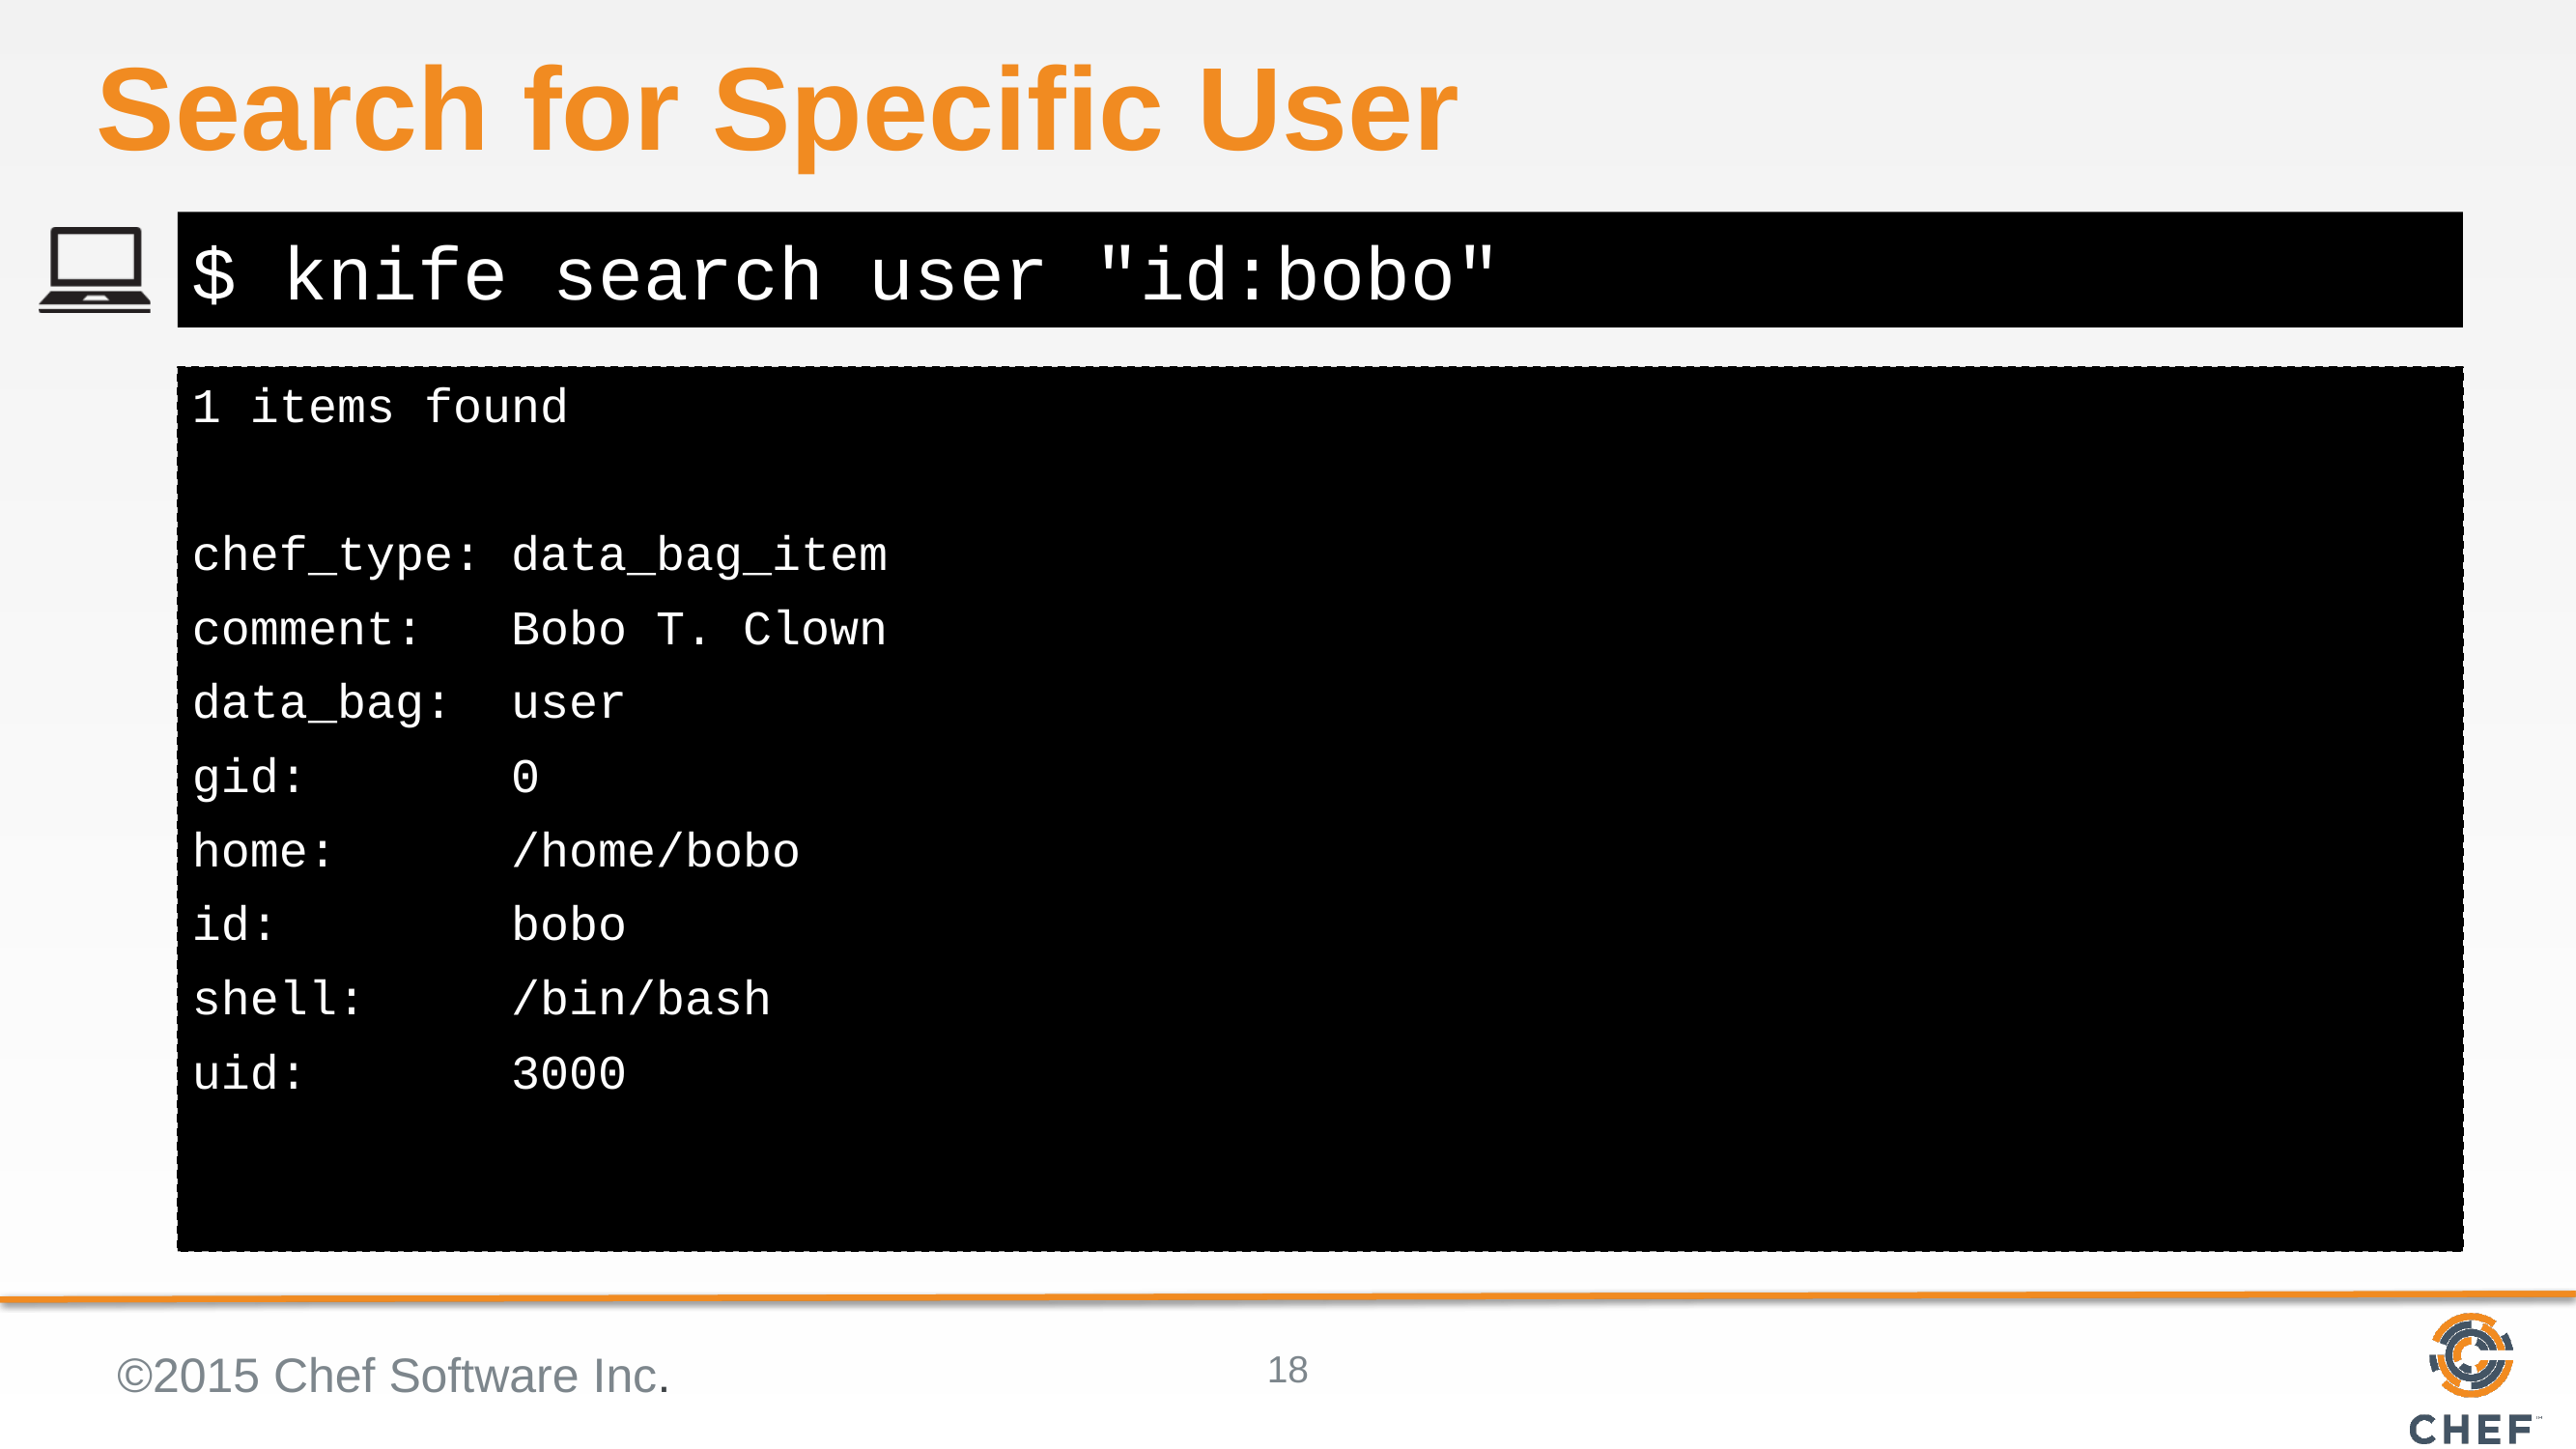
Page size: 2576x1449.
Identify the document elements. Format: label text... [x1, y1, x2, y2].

picture [2399, 1297, 2550, 1449]
title Search for Specific User [96, 48, 2463, 180]
list $ knife search user "id:bobo" [177, 212, 2463, 327]
list 1 items found chef_type: data_bag_item comment: Bobo T. Clown data_bag: user gid: 0 home: /home/bobo id: bobo shell: /bin/bash uid: 3000 [177, 366, 2464, 1252]
slide_number 18 [1172, 1338, 1403, 1416]
footer ©2015 Chef Software Inc. [102, 1336, 948, 1418]
